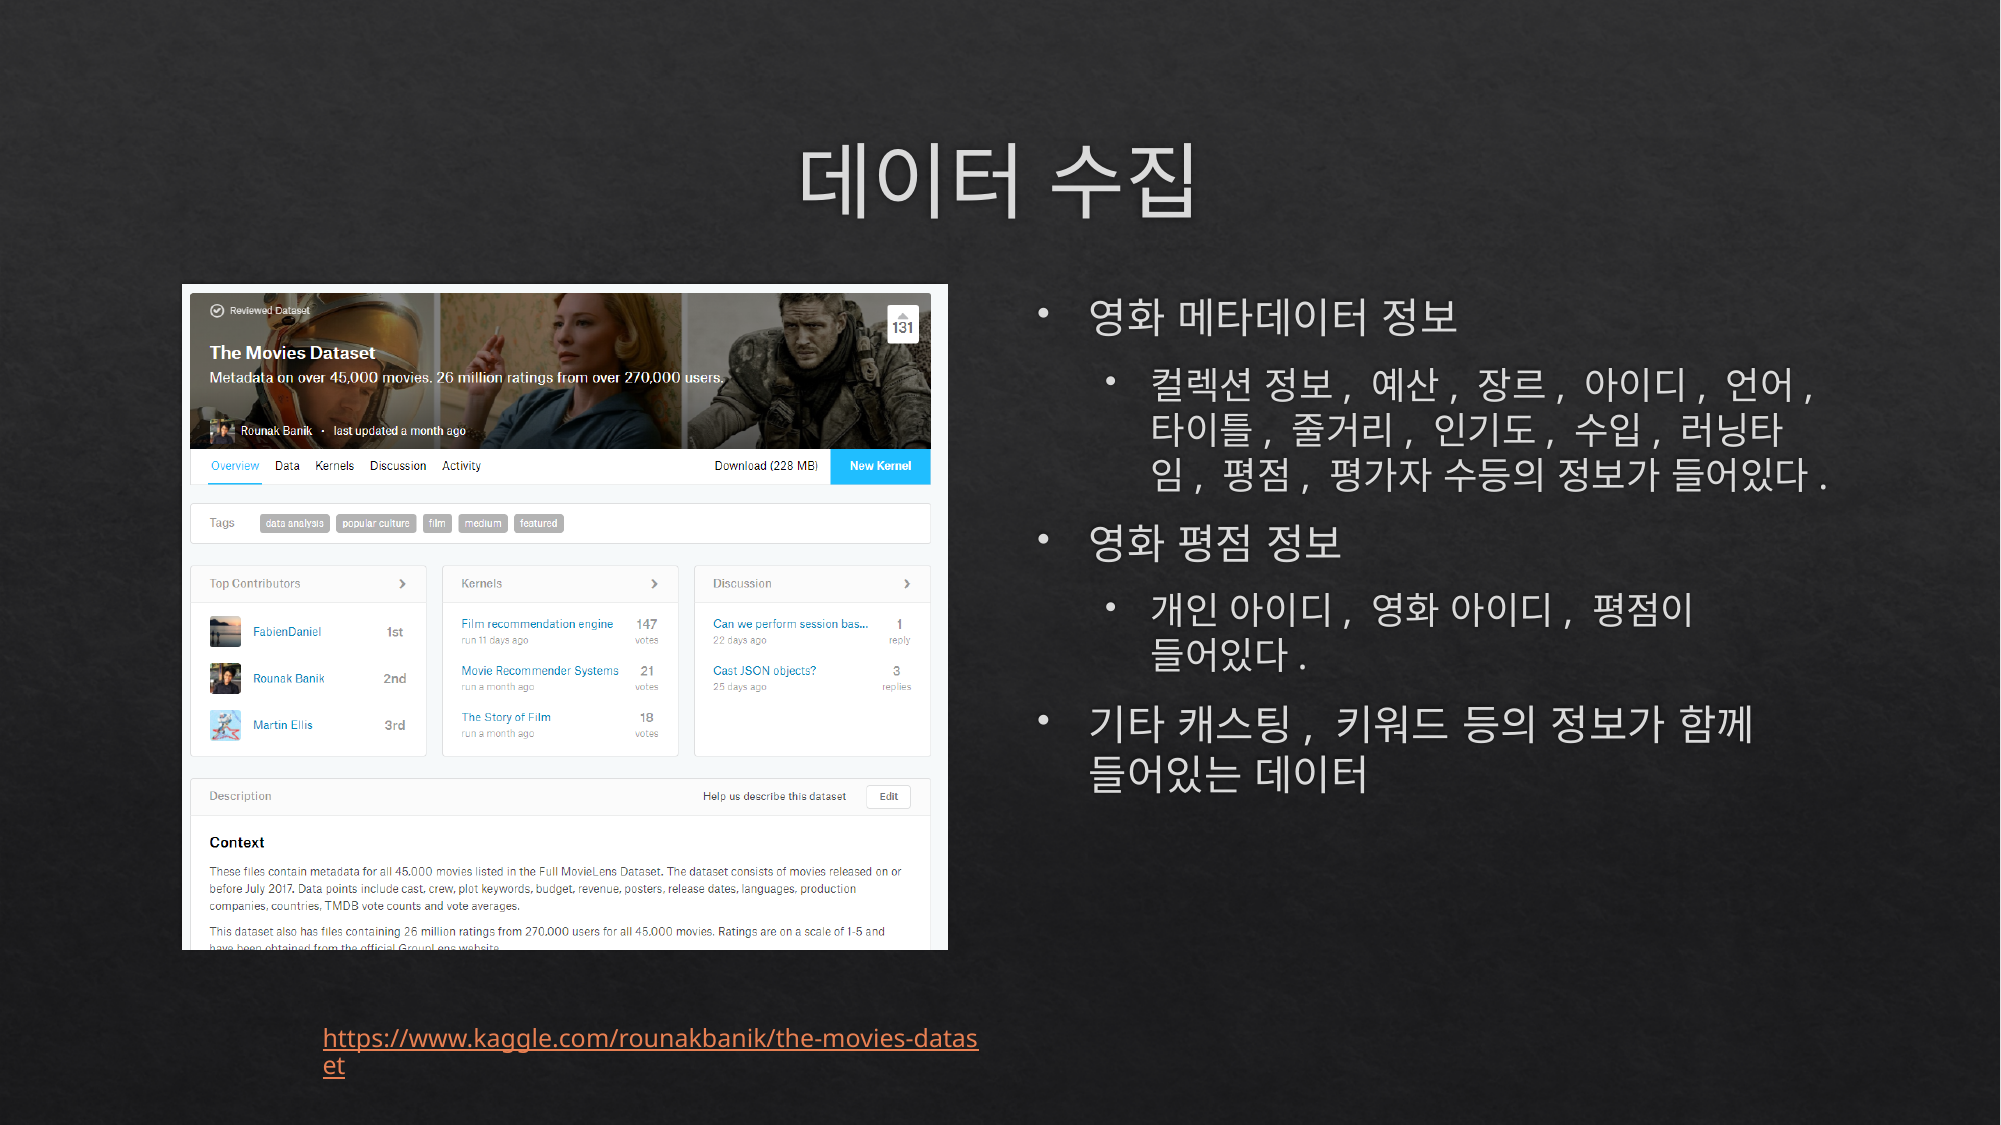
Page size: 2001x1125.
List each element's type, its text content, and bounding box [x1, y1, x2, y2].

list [182, 283, 948, 951]
list 영화 메타데이터 정보 컬렉션 정보, 예산, 장르, 아이디, 언어, 타이틀, 줄거리, 인기도, 수입, 러닝타임, 평점, 평가자 수등의 정보가 들어있다. 영화 평점 정보 개인 아이디, 영화 아이디, 평점이 들어있다. 기타 캐스팅, 키워드 등의 정보가 함께 들어있는 데이터 [1017, 284, 1849, 950]
text_box https://www.kaggle.com/rounakbanik/the-movies-dataset [307, 1012, 1006, 1064]
title 데이터 수집 [149, 99, 1849, 260]
